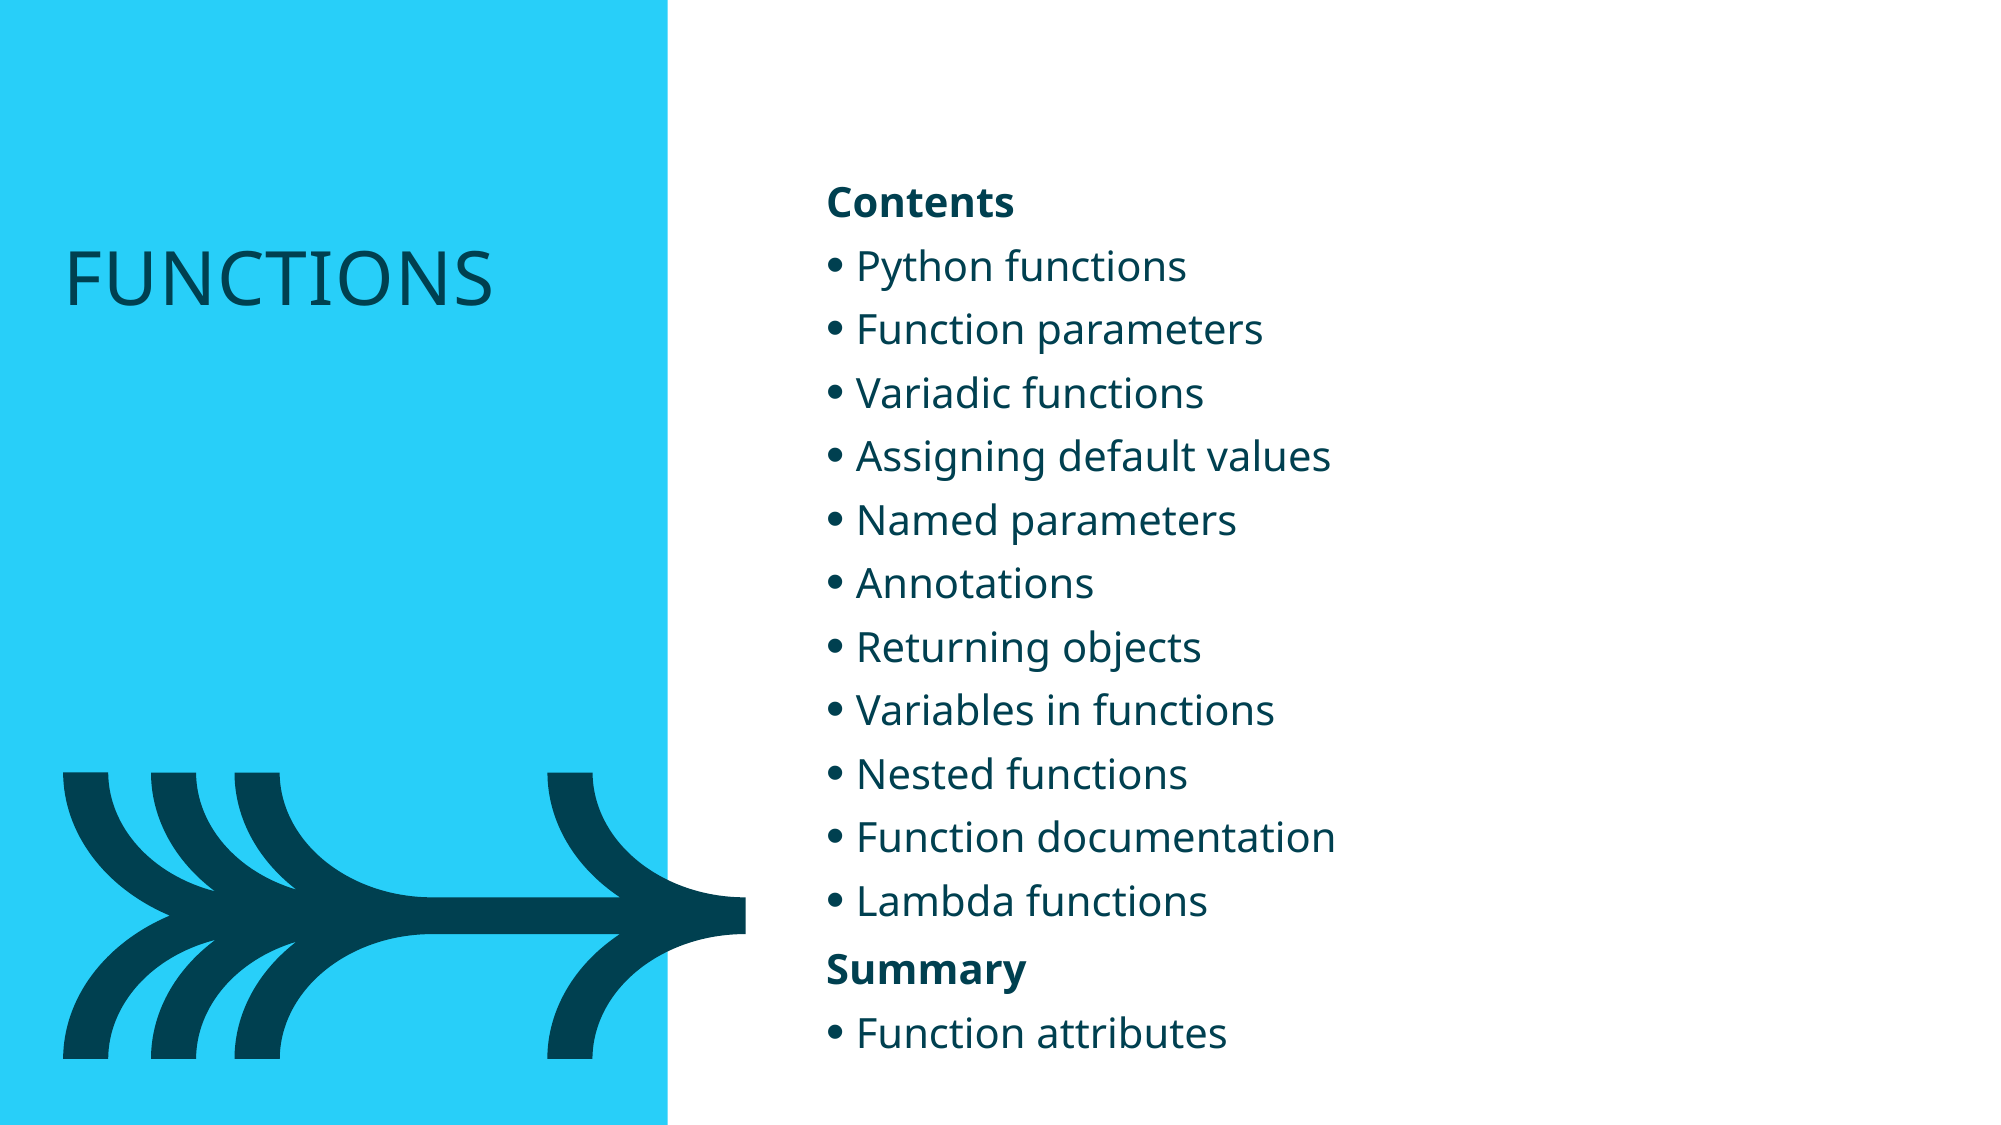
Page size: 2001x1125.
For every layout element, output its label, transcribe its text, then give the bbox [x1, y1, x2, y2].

list Functions [63, 221, 628, 673]
list Contents Python functions Function parameters Variadic functions Assigning default values Named parameters Annotations Returning objects Variables in functions Nested functions Function documentation Lambda functions Summary Function attributes [826, 170, 1779, 843]
